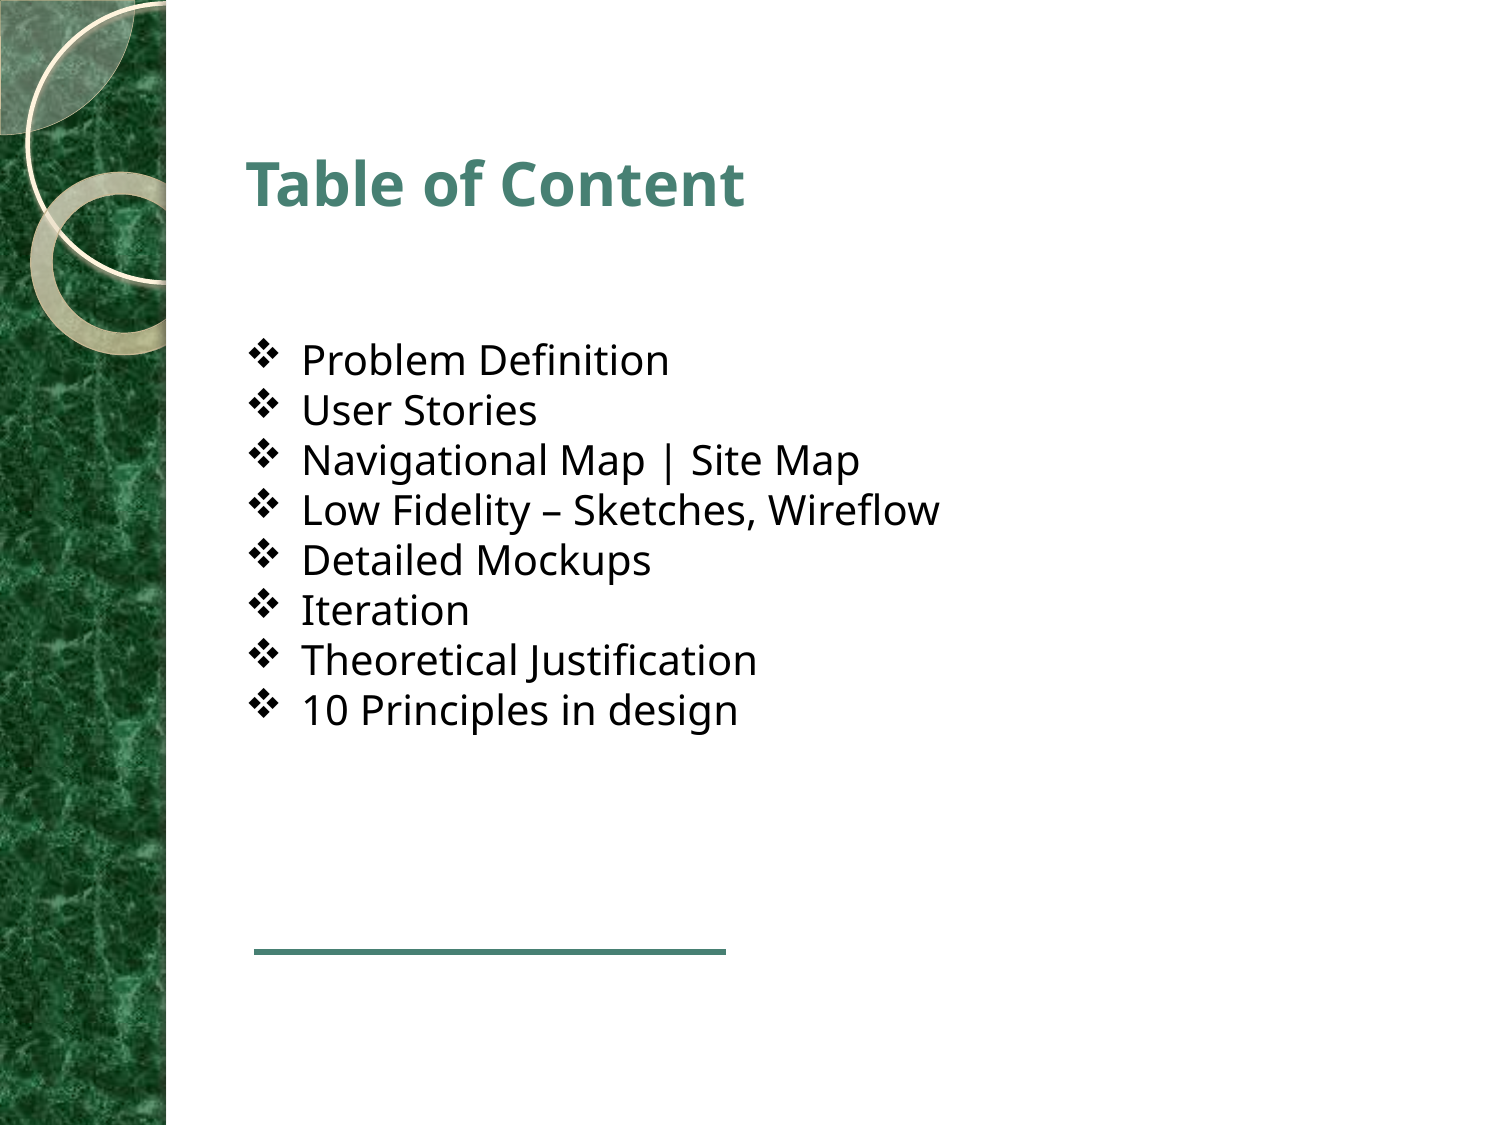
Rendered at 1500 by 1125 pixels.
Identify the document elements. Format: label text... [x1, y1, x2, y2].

picture [62, 195, 160, 280]
picture [53, 241, 160, 332]
picture [32, 13, 160, 207]
text_box Problem Definition User Stories Navigational Map | Site Map Low Fidelity – Sketches, Wireflow Detailed Mockups Iteration Theoretical Justification 10 Principles in design [230, 326, 1247, 742]
picture [0, 134, 166, 1125]
title Table of Content [230, 129, 804, 236]
picture [136, 0, 164, 4]
